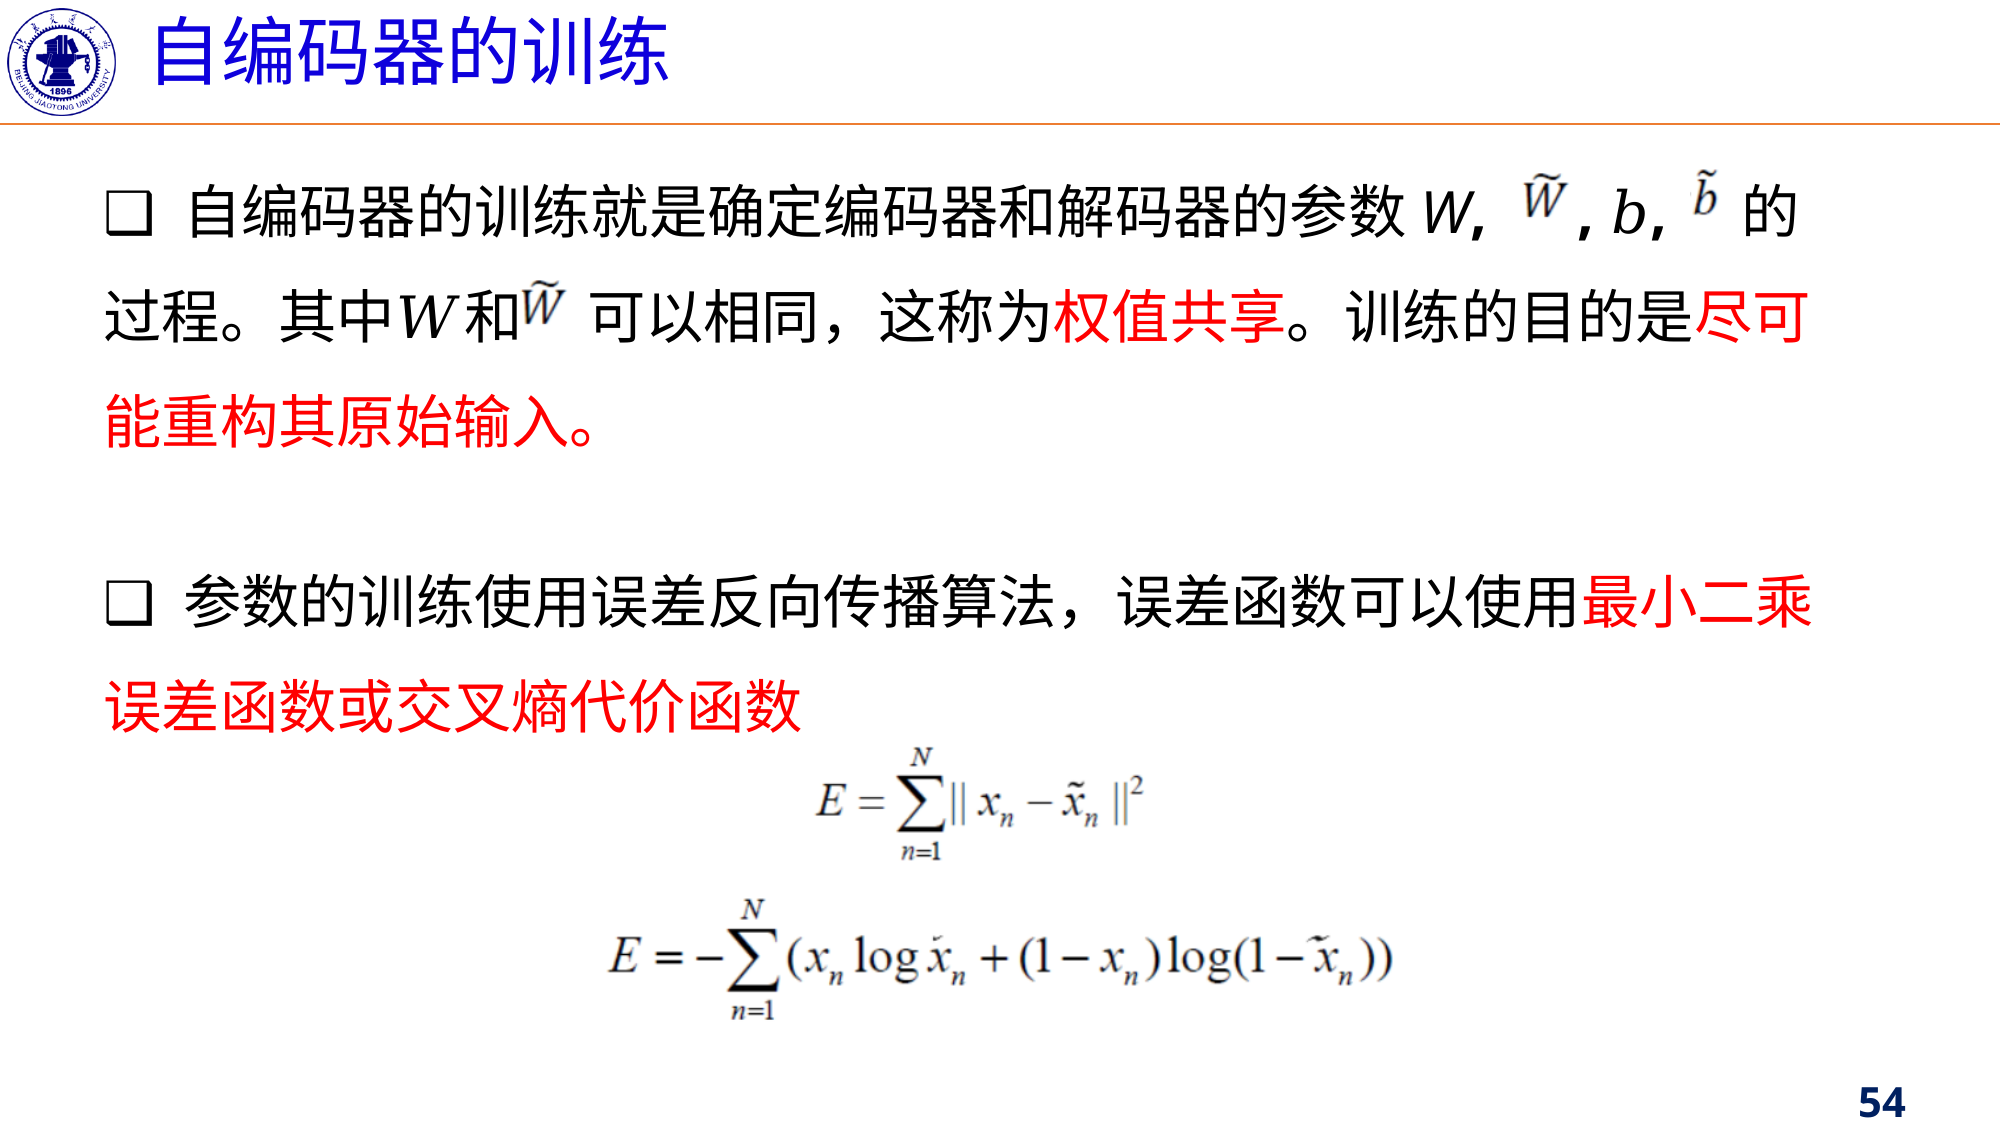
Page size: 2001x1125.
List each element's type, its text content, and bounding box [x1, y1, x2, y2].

text_box ❑ 自编码器的训练就是确定编码器和解码器的参数W, , 𝑏, 的过程。其中𝑊和 可以相同，这称为权值共享。训练的目的是尽可能重构其原始输入。 ❑ 参数的训练使用误差反向传播算法，误差函数可以使用最小二乘误差函数或交叉熵代价函数 [103, 140, 1850, 818]
picture [1690, 167, 1721, 224]
picture [7, 8, 116, 116]
text_box 自编码器的训练 [146, 19, 1892, 103]
picture [517, 274, 573, 328]
picture [599, 734, 1411, 1037]
picture [1519, 167, 1575, 221]
